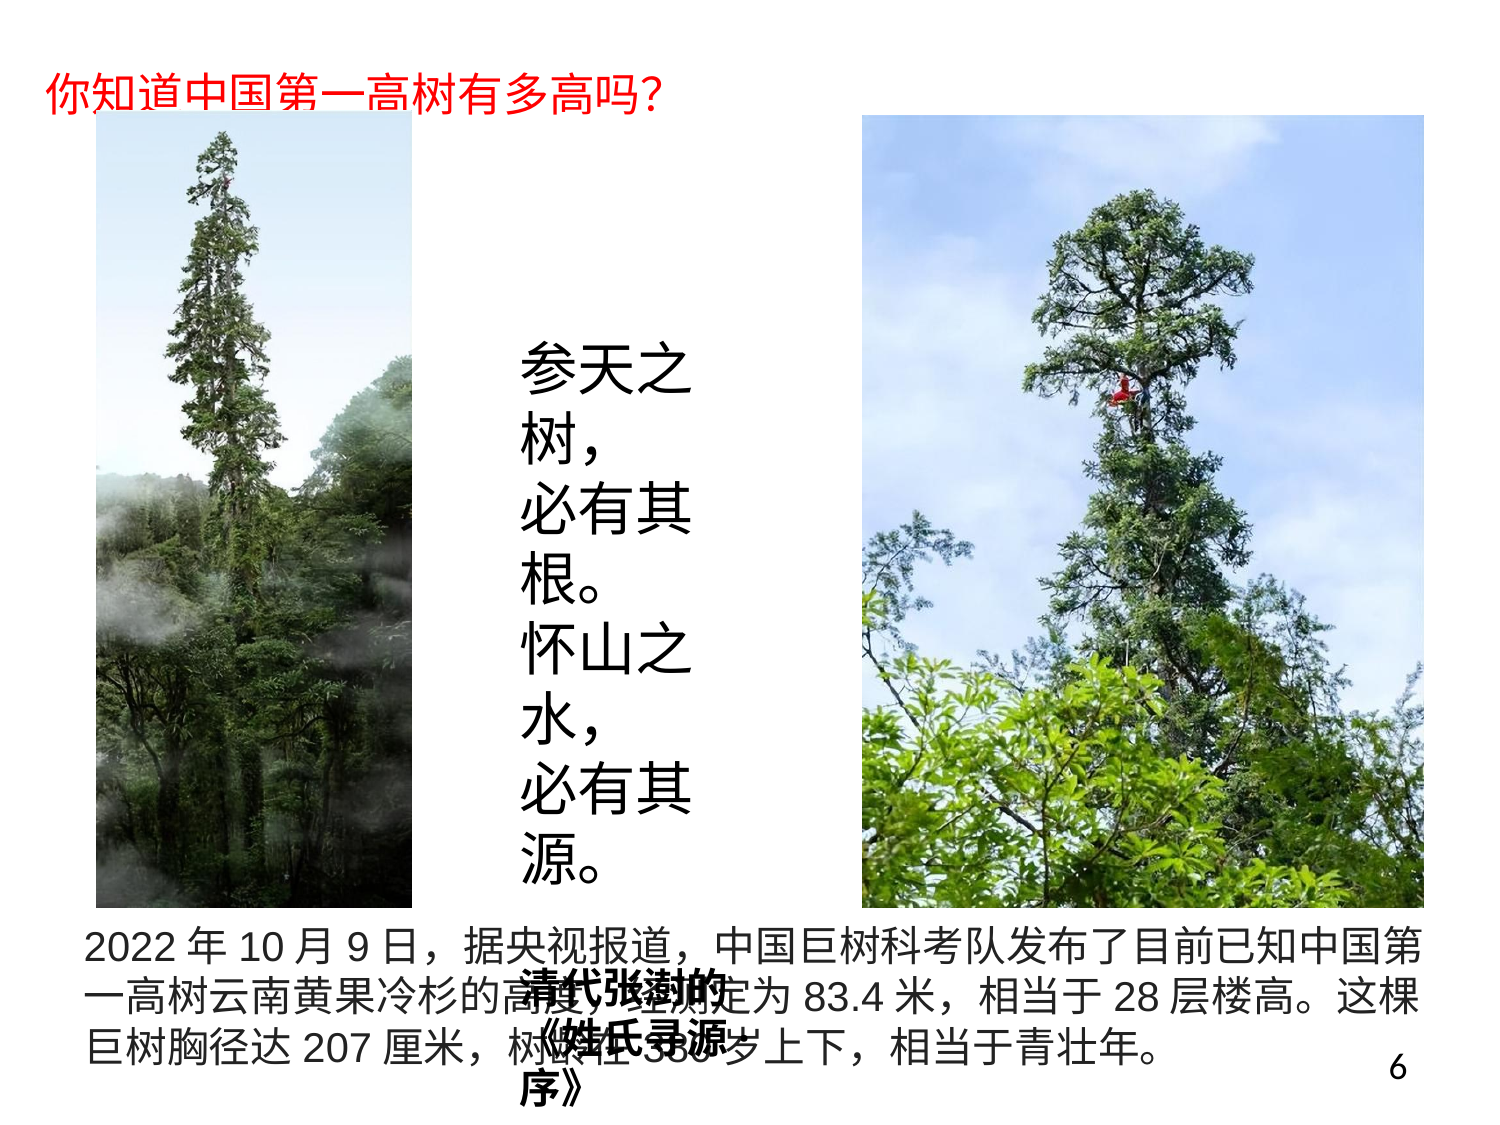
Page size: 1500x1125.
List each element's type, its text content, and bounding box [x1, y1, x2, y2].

picture [862, 115, 1424, 908]
text_box 参天之树， 必有其根。 怀山之水， 必有其源。 清代张澍的《姓氏寻源·序》 [504, 325, 821, 1120]
text_box 2022年10月9日，据央视报道，中国巨树科考队发布了目前已知中国第一高树云南黄果冷杉的高度，经测定为83.4米，相当于28层楼高。这棵巨树胸径达207厘米，树龄在380岁上下，相当于青壮年。 [68, 912, 504, 1078]
text_box 2022年10月9日，据央视报道，中国巨树科考队发布了目前已知中国第一高树云南黄果冷杉的高度，经测定为83.4米，相当于28层楼高。这棵巨树胸径达207厘米，树龄在380岁上下，相当于青壮年。 [821, 912, 1454, 1078]
text_box [1373, 1034, 1500, 1095]
picture [96, 110, 412, 908]
text_box 你知道中国第一高树有多高吗？ [31, 30, 1500, 128]
